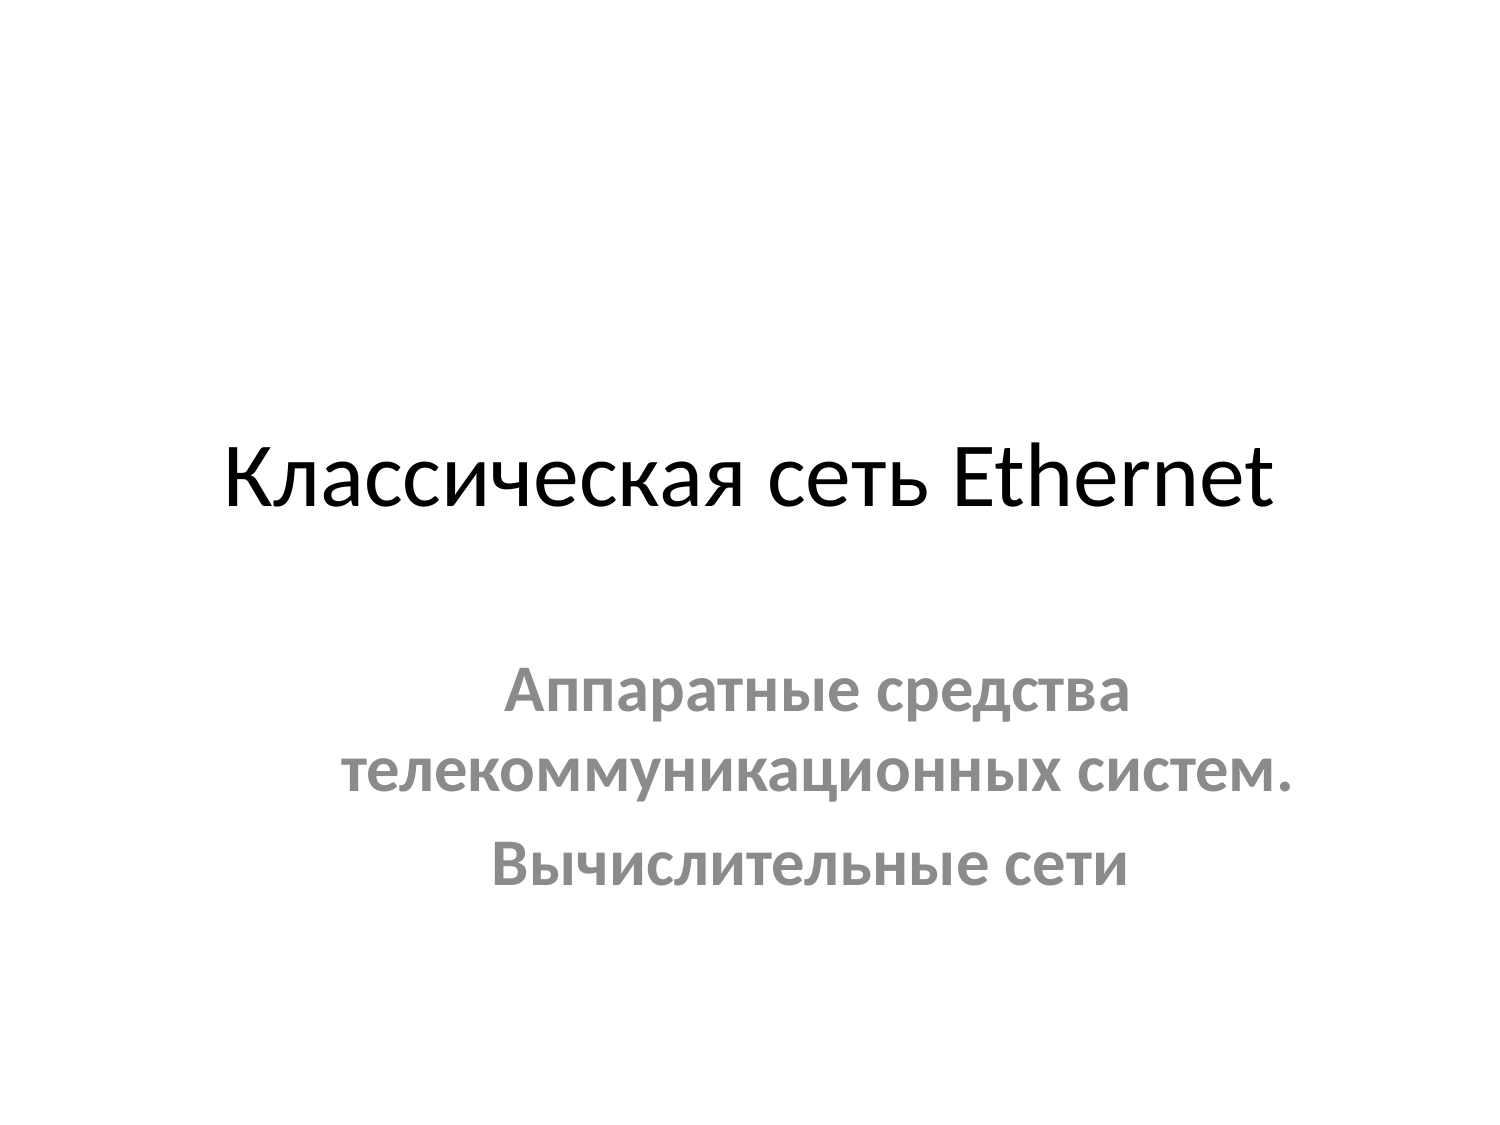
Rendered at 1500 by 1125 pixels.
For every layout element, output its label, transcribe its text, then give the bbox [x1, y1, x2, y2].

subtitle Аппаратные средства телекоммуникационных систем. Вычислительные сети [225, 637, 1412, 925]
title Классическая сеть Ethernet [112, 349, 1388, 591]
